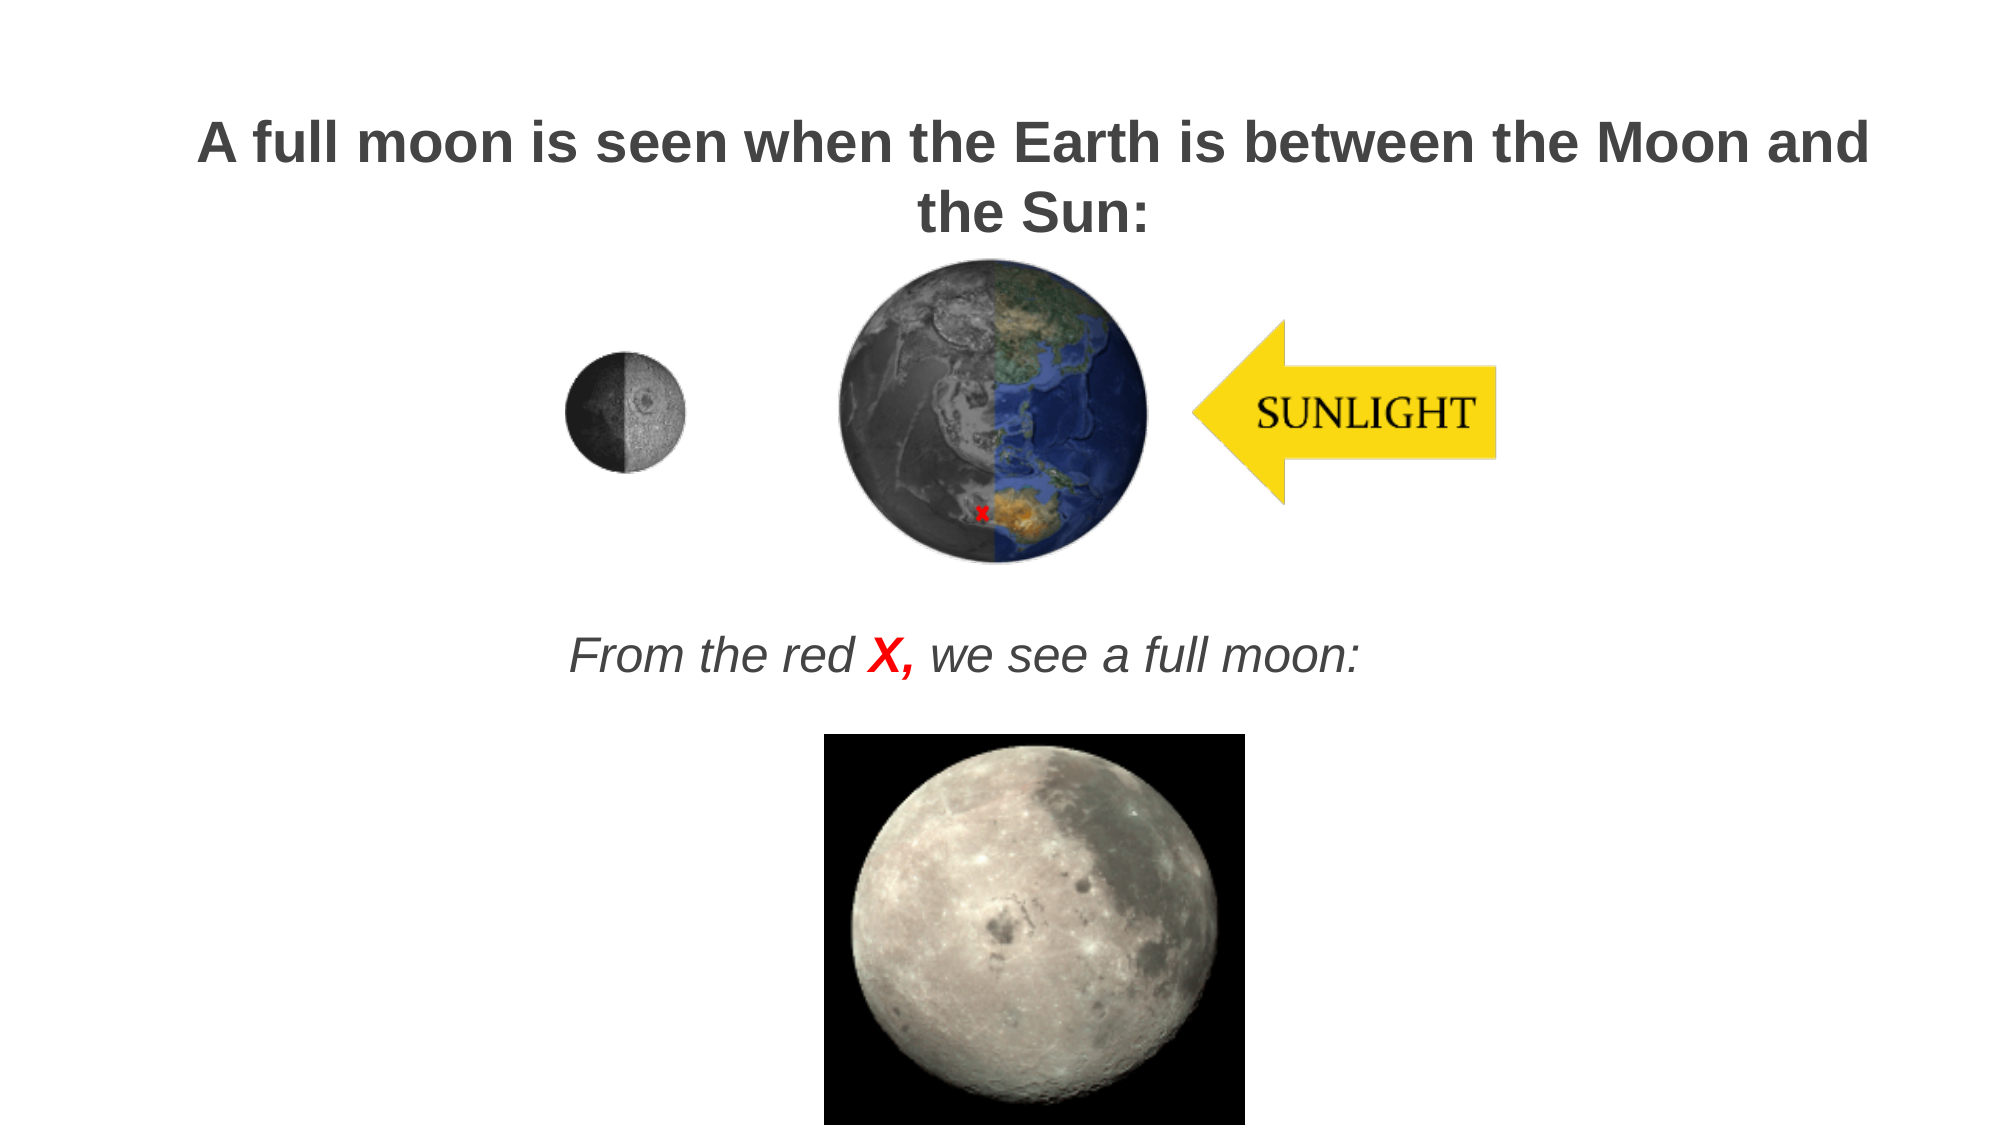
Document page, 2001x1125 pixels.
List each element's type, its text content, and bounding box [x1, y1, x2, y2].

text_box From the red X, we see a full moon: [553, 615, 1376, 691]
picture [565, 209, 1504, 616]
text_box A full moon is seen when the Earth is between the Moon and the Sun: [137, 96, 1932, 252]
picture [824, 734, 1245, 1125]
